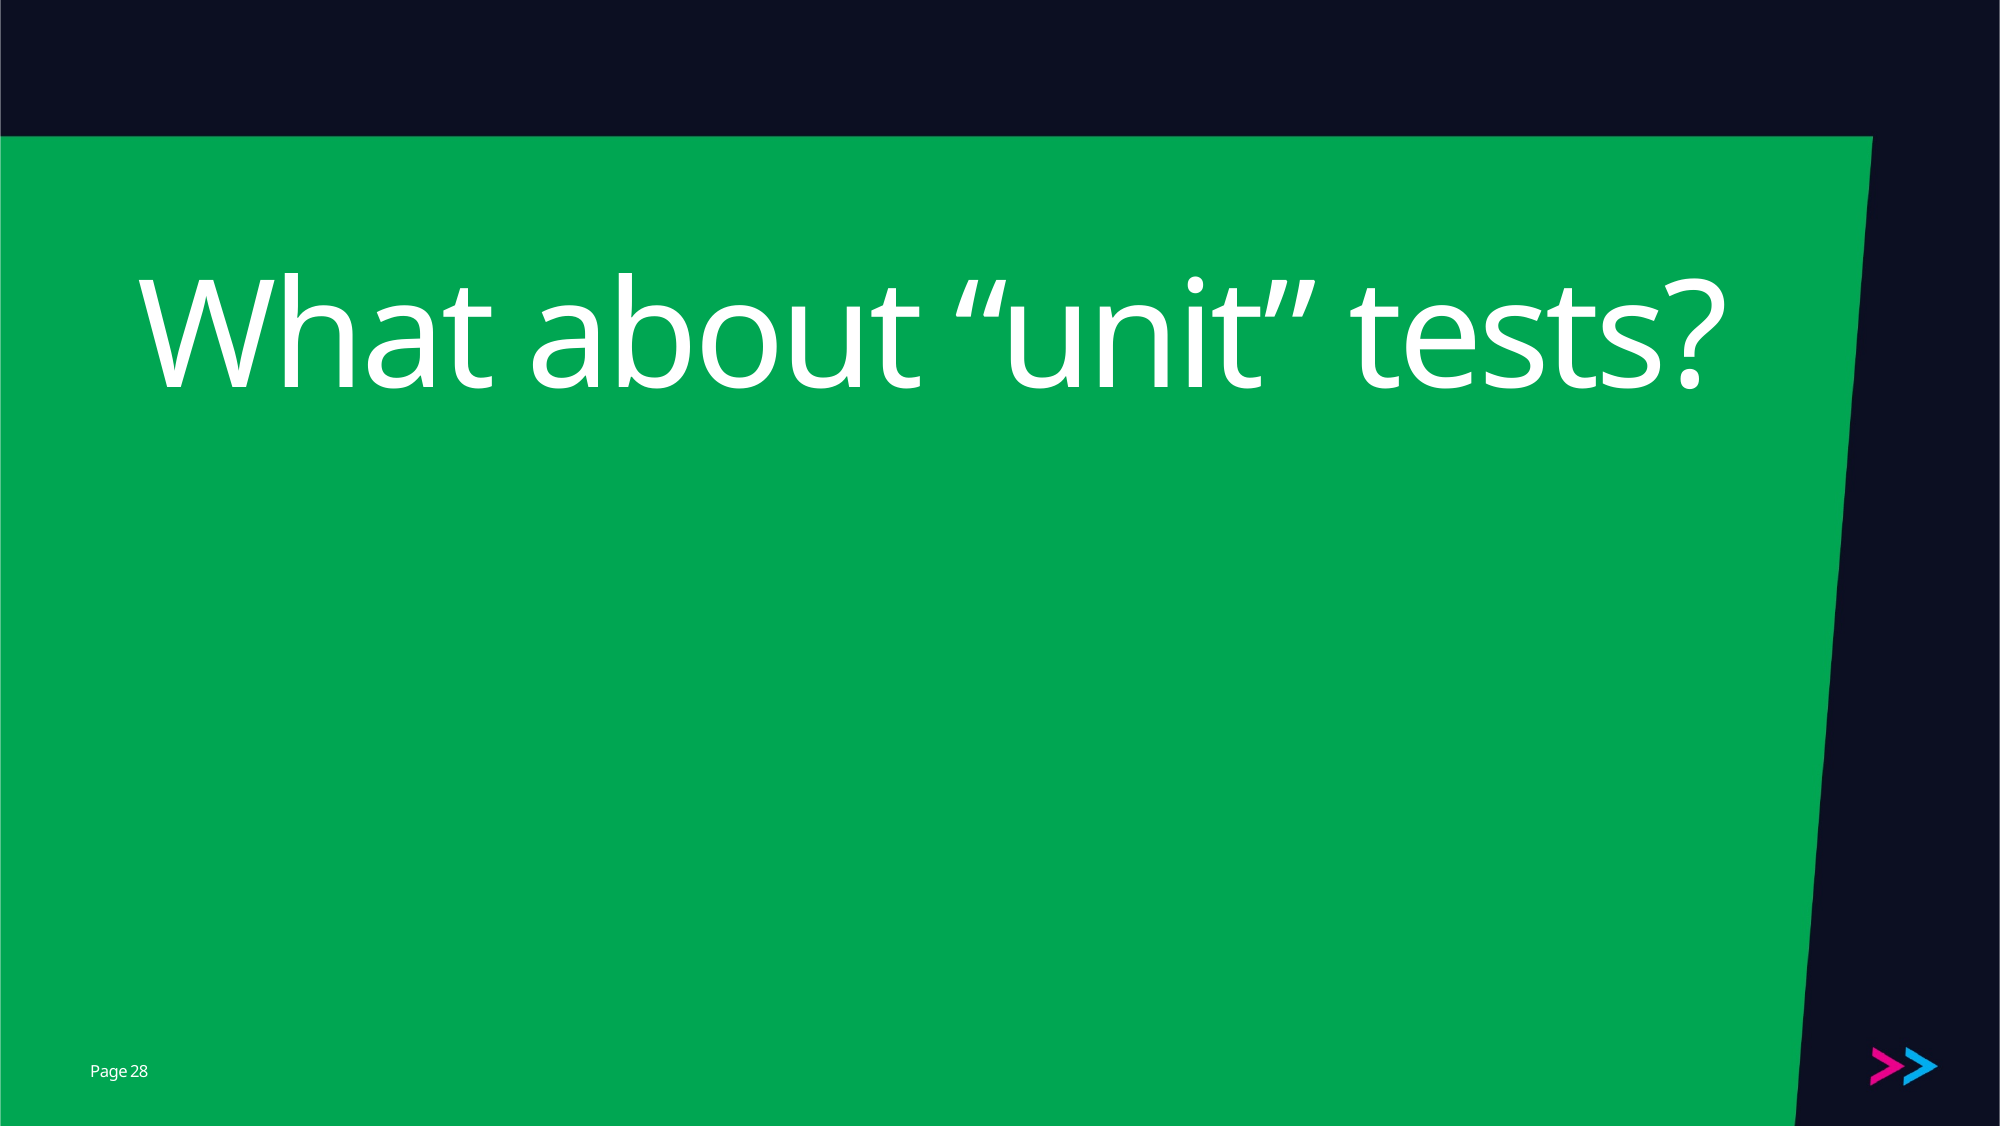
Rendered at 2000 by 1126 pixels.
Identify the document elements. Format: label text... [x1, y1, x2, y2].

slide_number 28 [130, 1061, 166, 1113]
title What about “unit” tests? [137, 267, 1786, 445]
picture [0, 0, 2000, 1126]
